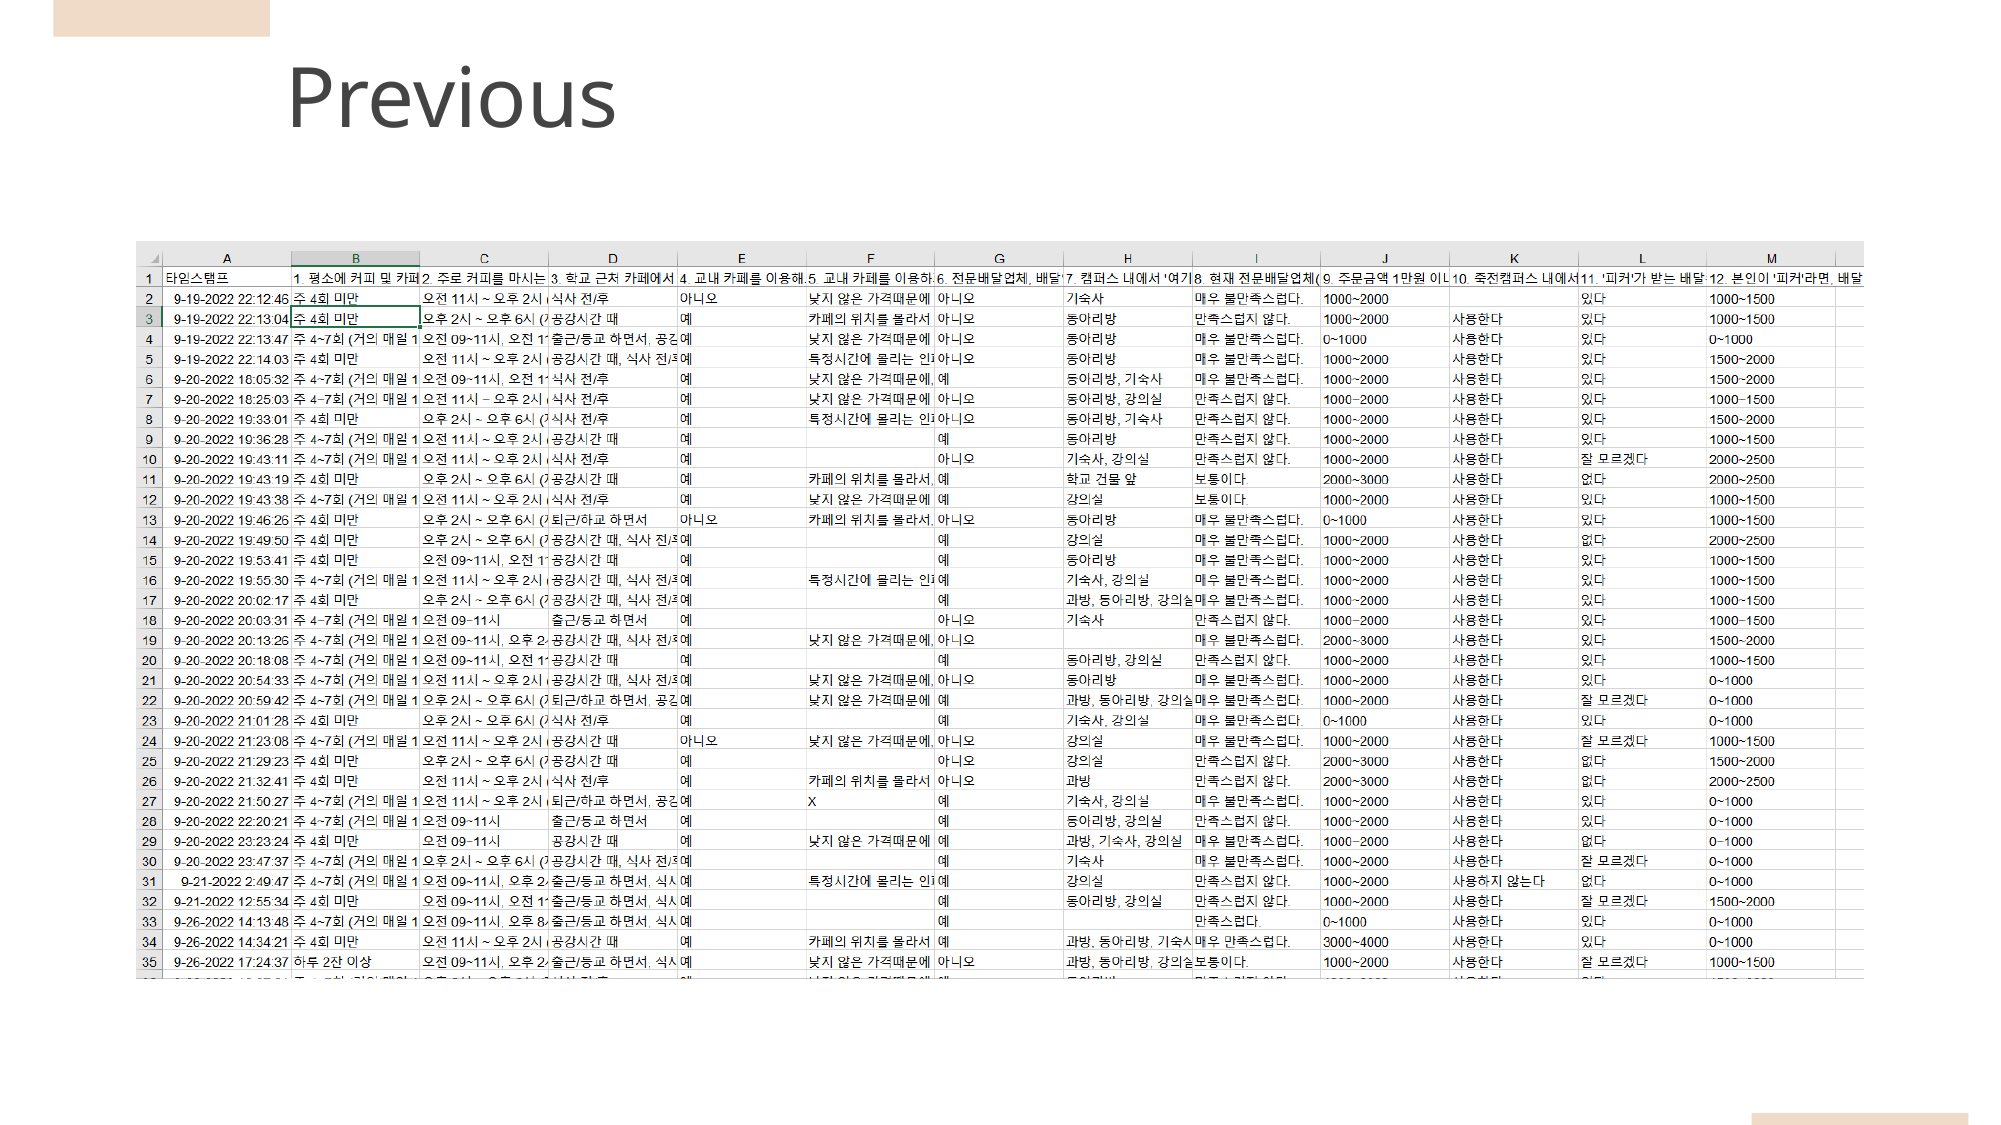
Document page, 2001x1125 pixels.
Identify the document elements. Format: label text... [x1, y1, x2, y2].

text_box [1751, 1113, 1969, 1125]
text_box [53, 0, 270, 37]
picture [136, 241, 1864, 979]
text_box Previous [269, 36, 1092, 152]
